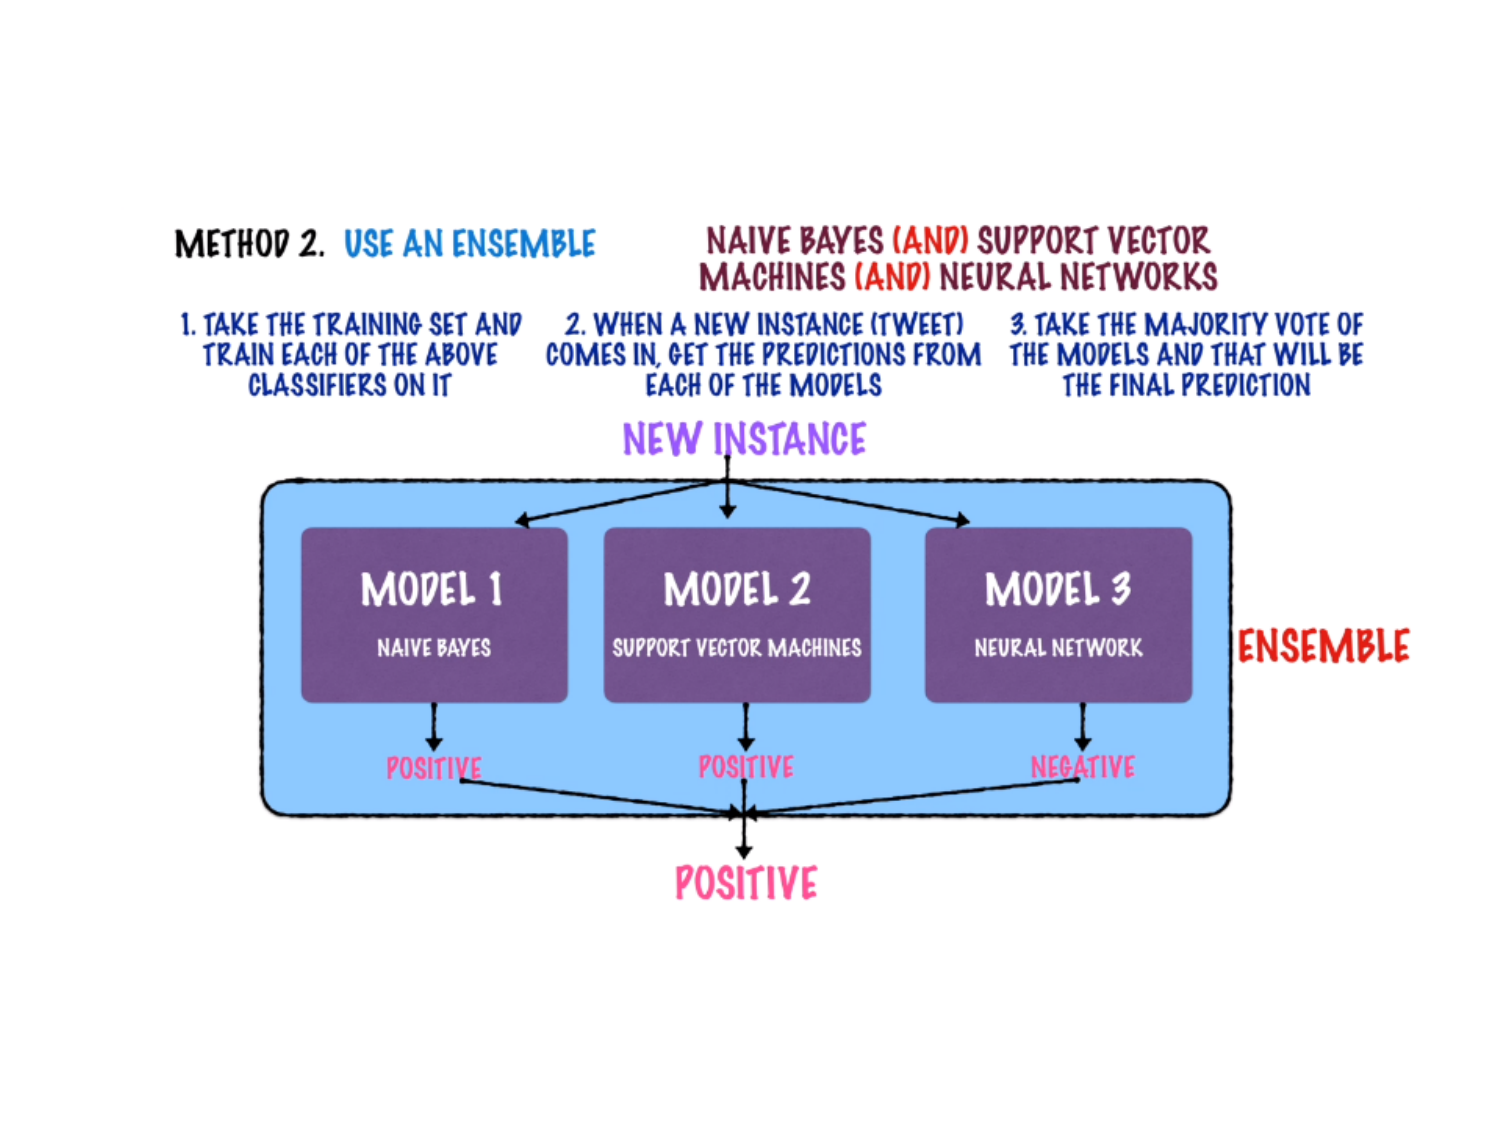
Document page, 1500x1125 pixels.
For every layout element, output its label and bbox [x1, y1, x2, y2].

picture [75, 202, 1425, 923]
